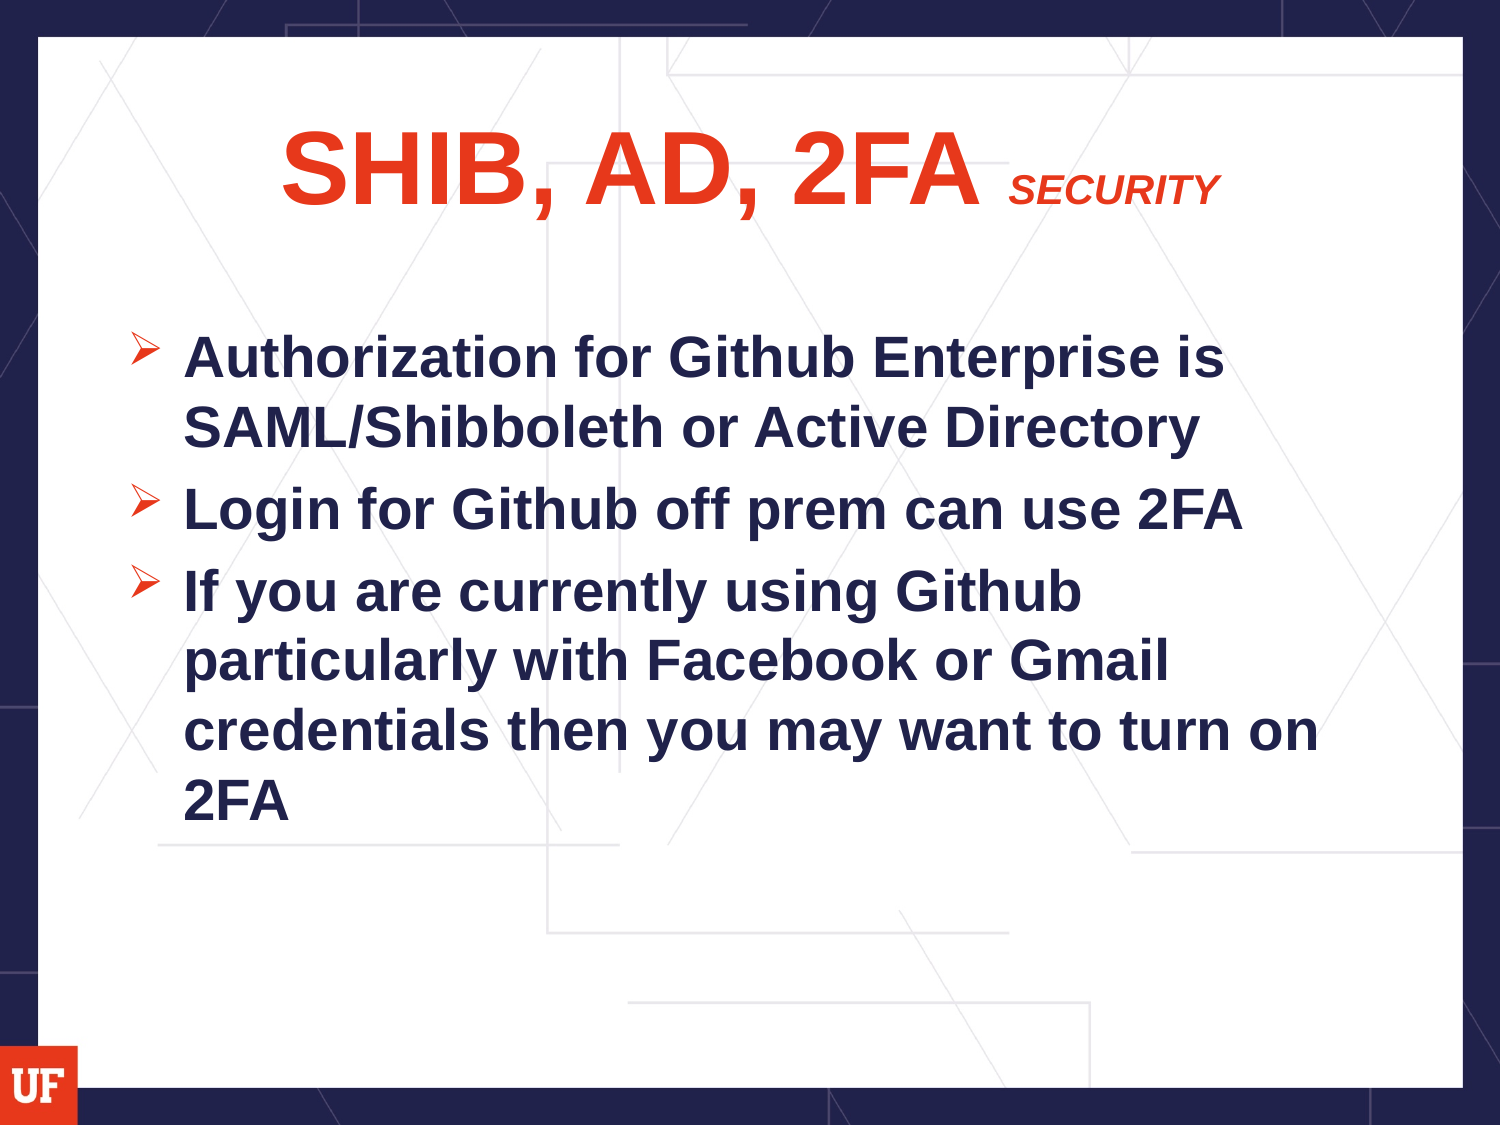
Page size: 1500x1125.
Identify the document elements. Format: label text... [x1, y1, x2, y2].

picture [0, 0, 1500, 1125]
title SHIB, AD, 2FA SECURITY [62, 62, 1438, 263]
list Authorization for Github Enterprise is SAML/Shibboleth or Active Directory Login for Github off prem can use 2FA If you are currently using Github particularly with Facebook or Gmail credentials then you may want to turn on 2FA [112, 312, 1378, 1082]
